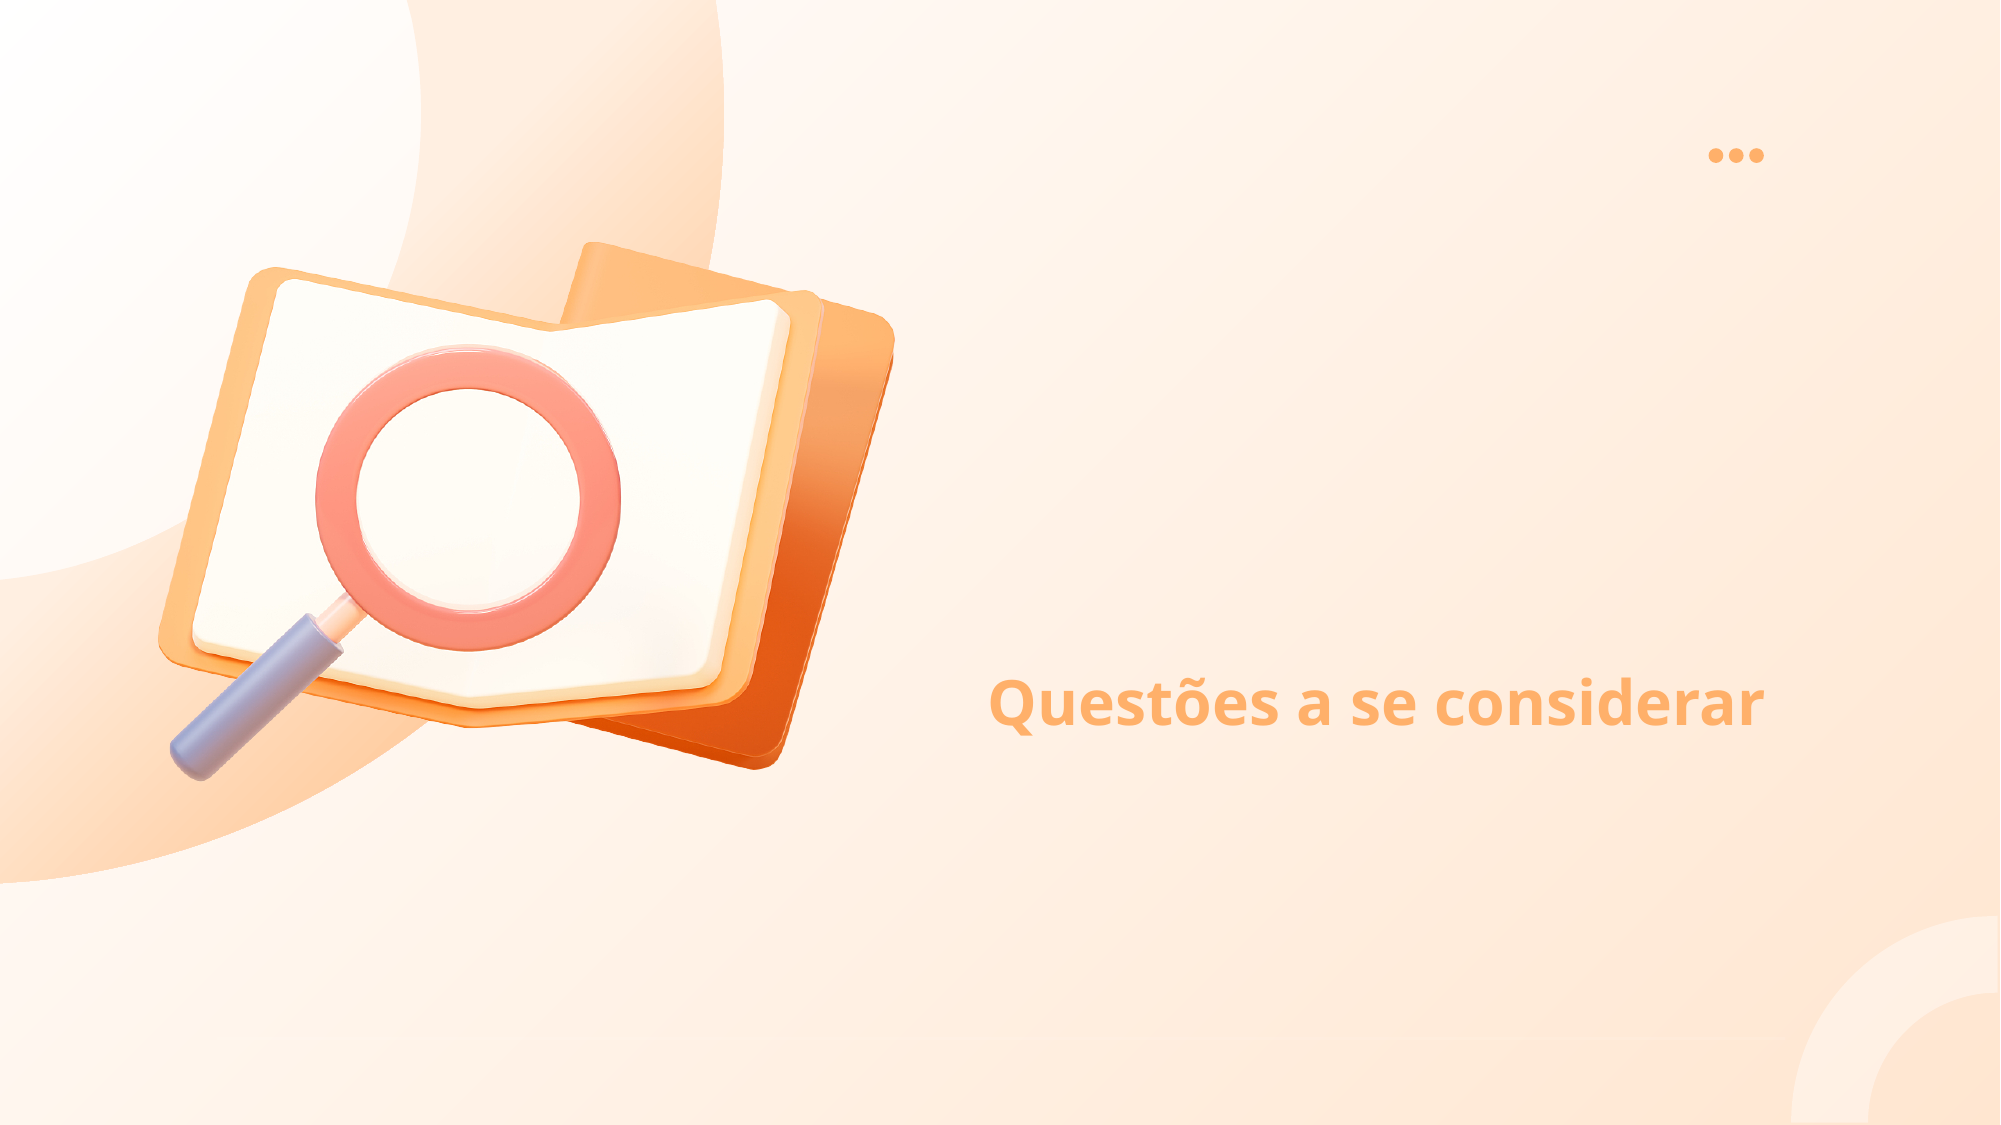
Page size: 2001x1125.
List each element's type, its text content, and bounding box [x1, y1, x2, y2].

list Questões a se considerar [929, 451, 1767, 738]
picture [105, 212, 929, 929]
